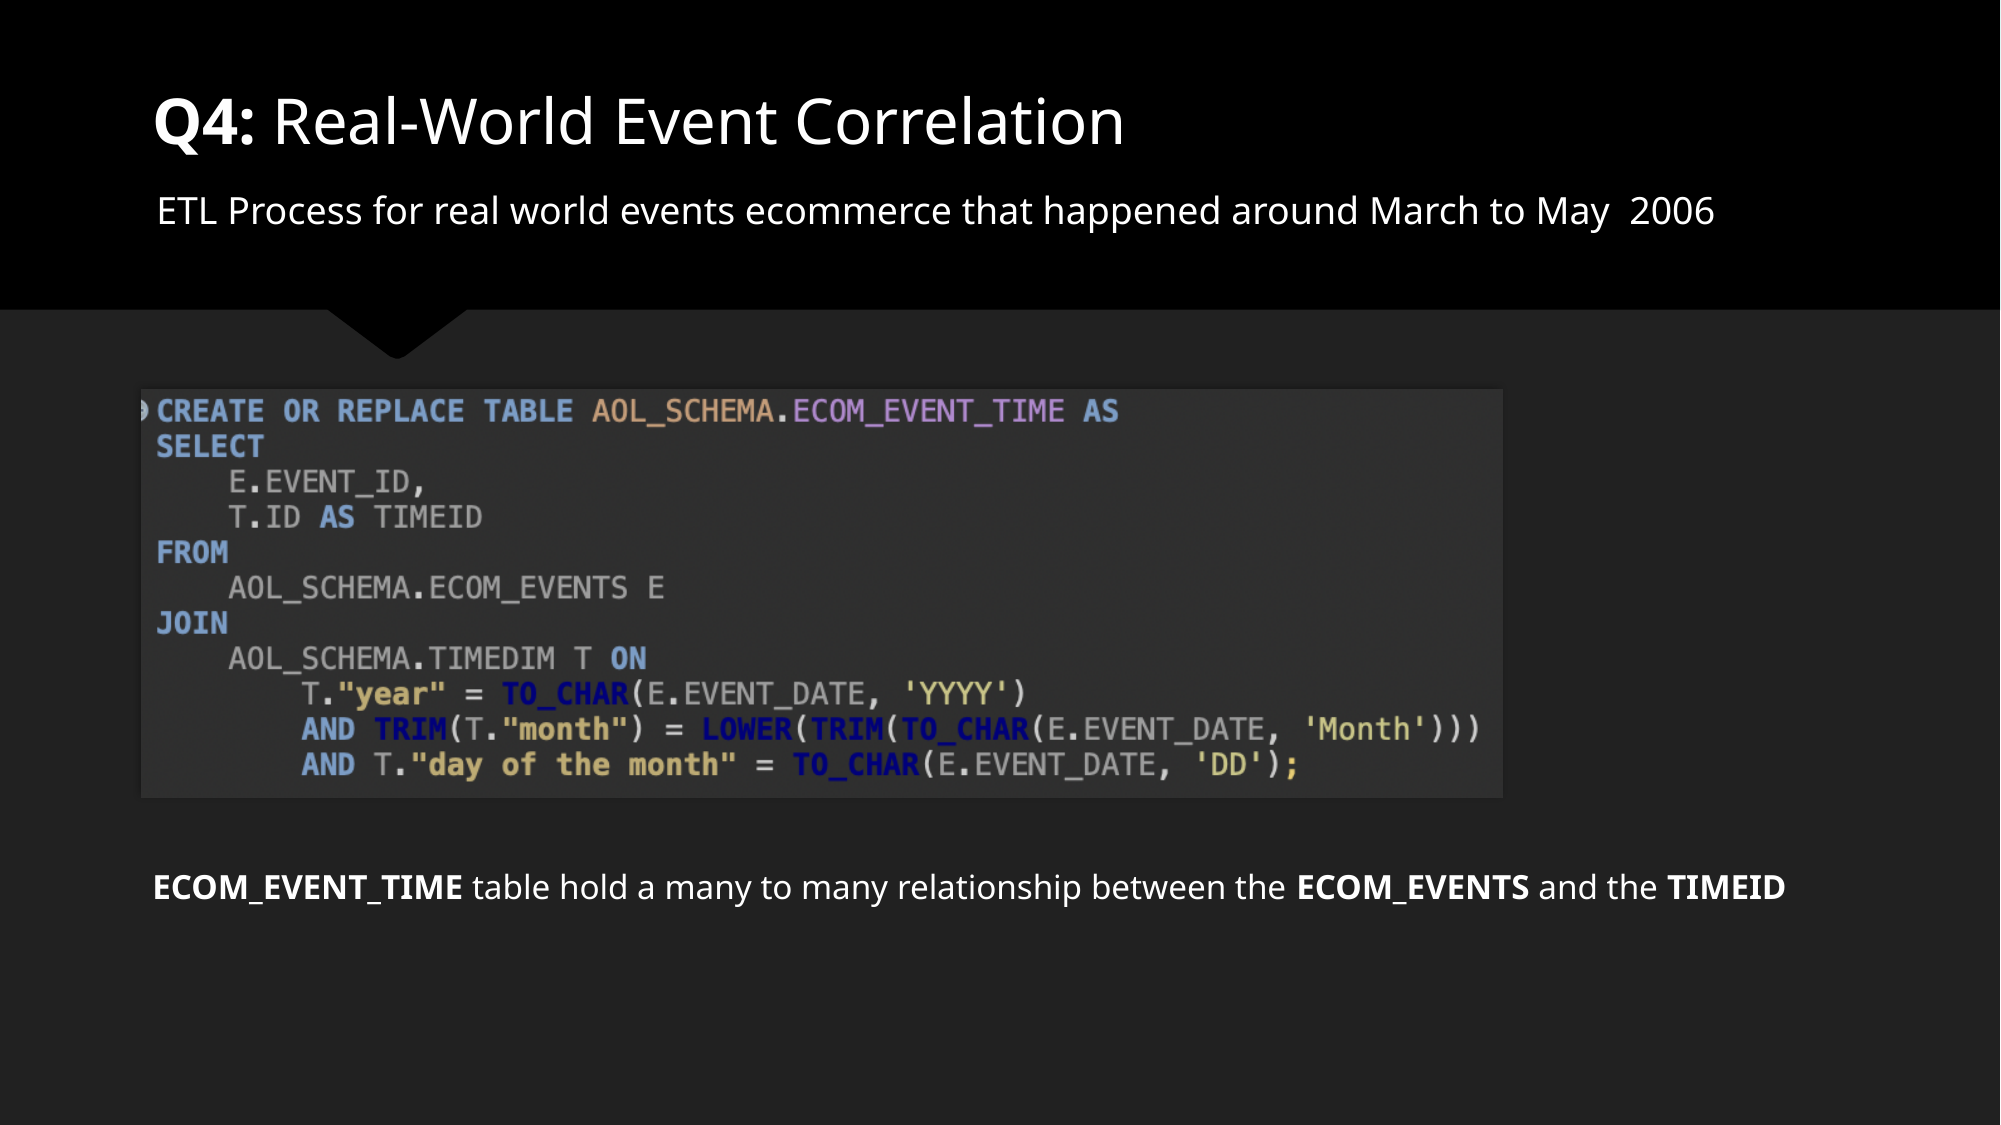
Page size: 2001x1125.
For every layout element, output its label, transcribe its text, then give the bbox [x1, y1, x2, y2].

text_box [0, 311, 2000, 1125]
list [141, 389, 1503, 798]
text_box [0, 0, 2000, 360]
text_box ECOM_EVENT_TIME table hold a many to many relationship between the ECOM_EVENTS and the TIMEID [137, 858, 1831, 914]
text_box ETL Process for real world events ecommerce that happened around March to May 2006 [141, 179, 1928, 240]
title Q4: Real-World Event Correlation [137, 73, 1868, 165]
